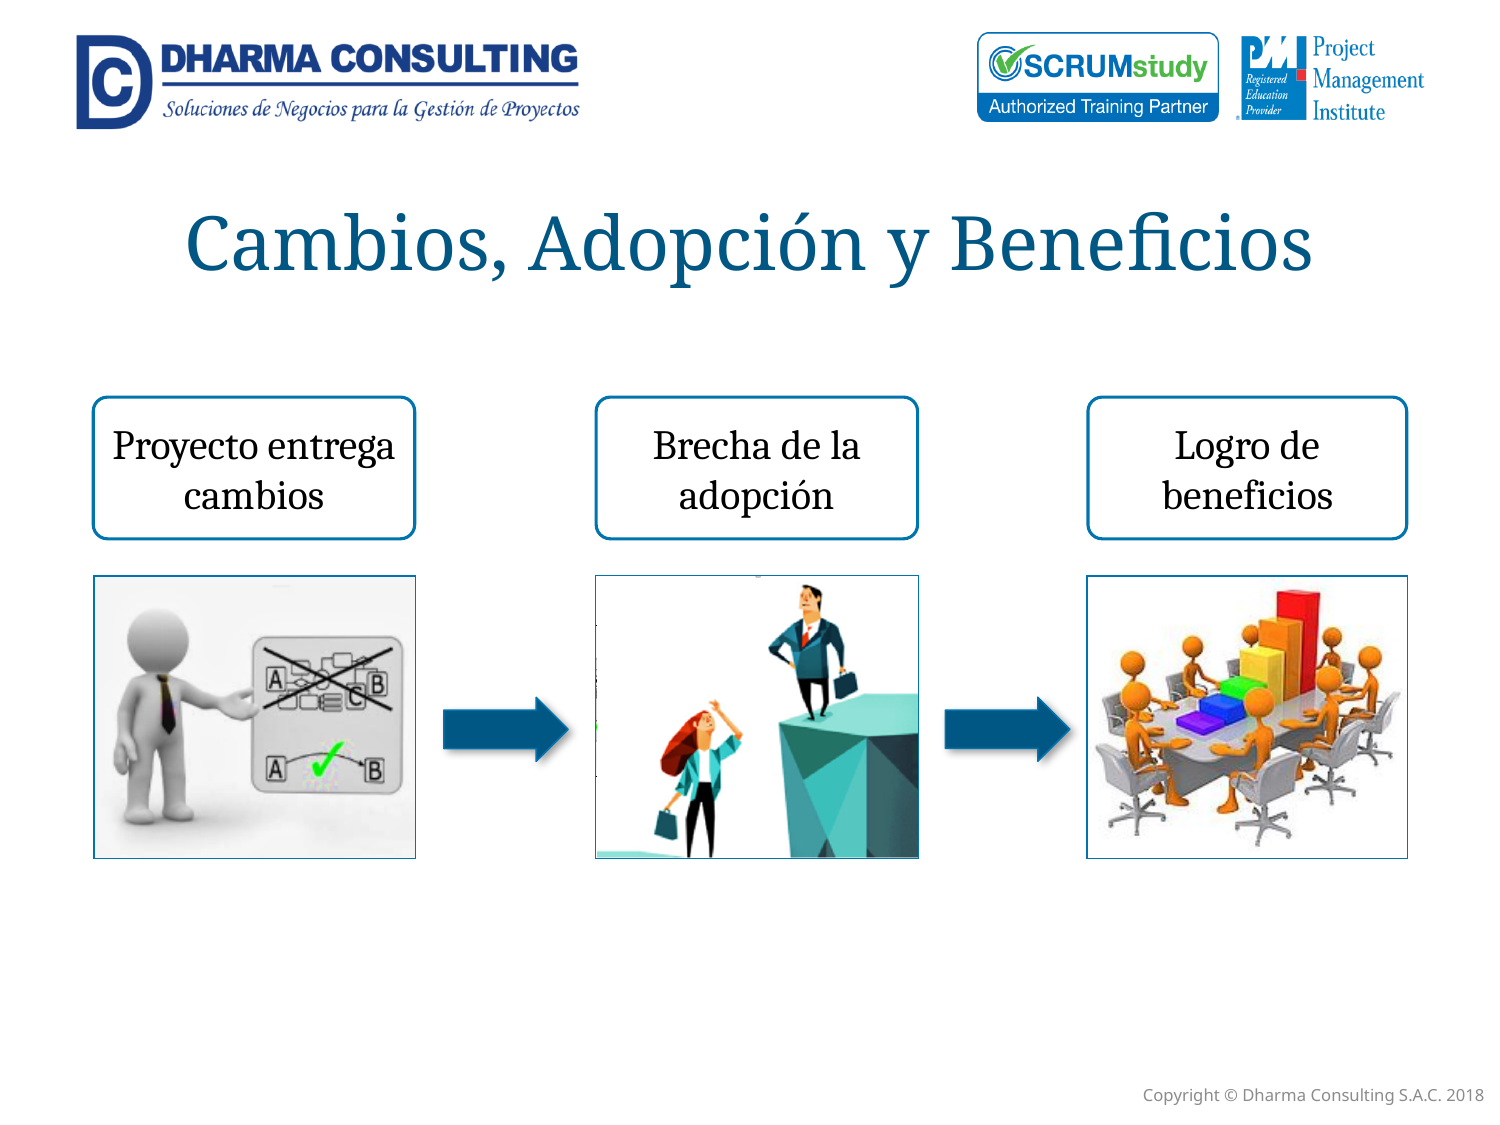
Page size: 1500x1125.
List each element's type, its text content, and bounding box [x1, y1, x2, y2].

picture [1089, 578, 1406, 857]
title Cambios, Adopción y Beneficios [75, 177, 1425, 303]
picture [597, 577, 917, 857]
picture [72, 19, 582, 138]
picture [1232, 33, 1428, 123]
text_box Proyecto entrega cambios [91, 394, 417, 541]
picture [977, 32, 1219, 122]
picture [96, 578, 414, 857]
text_box Logro de beneficios [1085, 394, 1409, 541]
text_box [441, 695, 571, 764]
text_box Brecha de la adopción [594, 394, 920, 541]
text_box [943, 695, 1072, 764]
